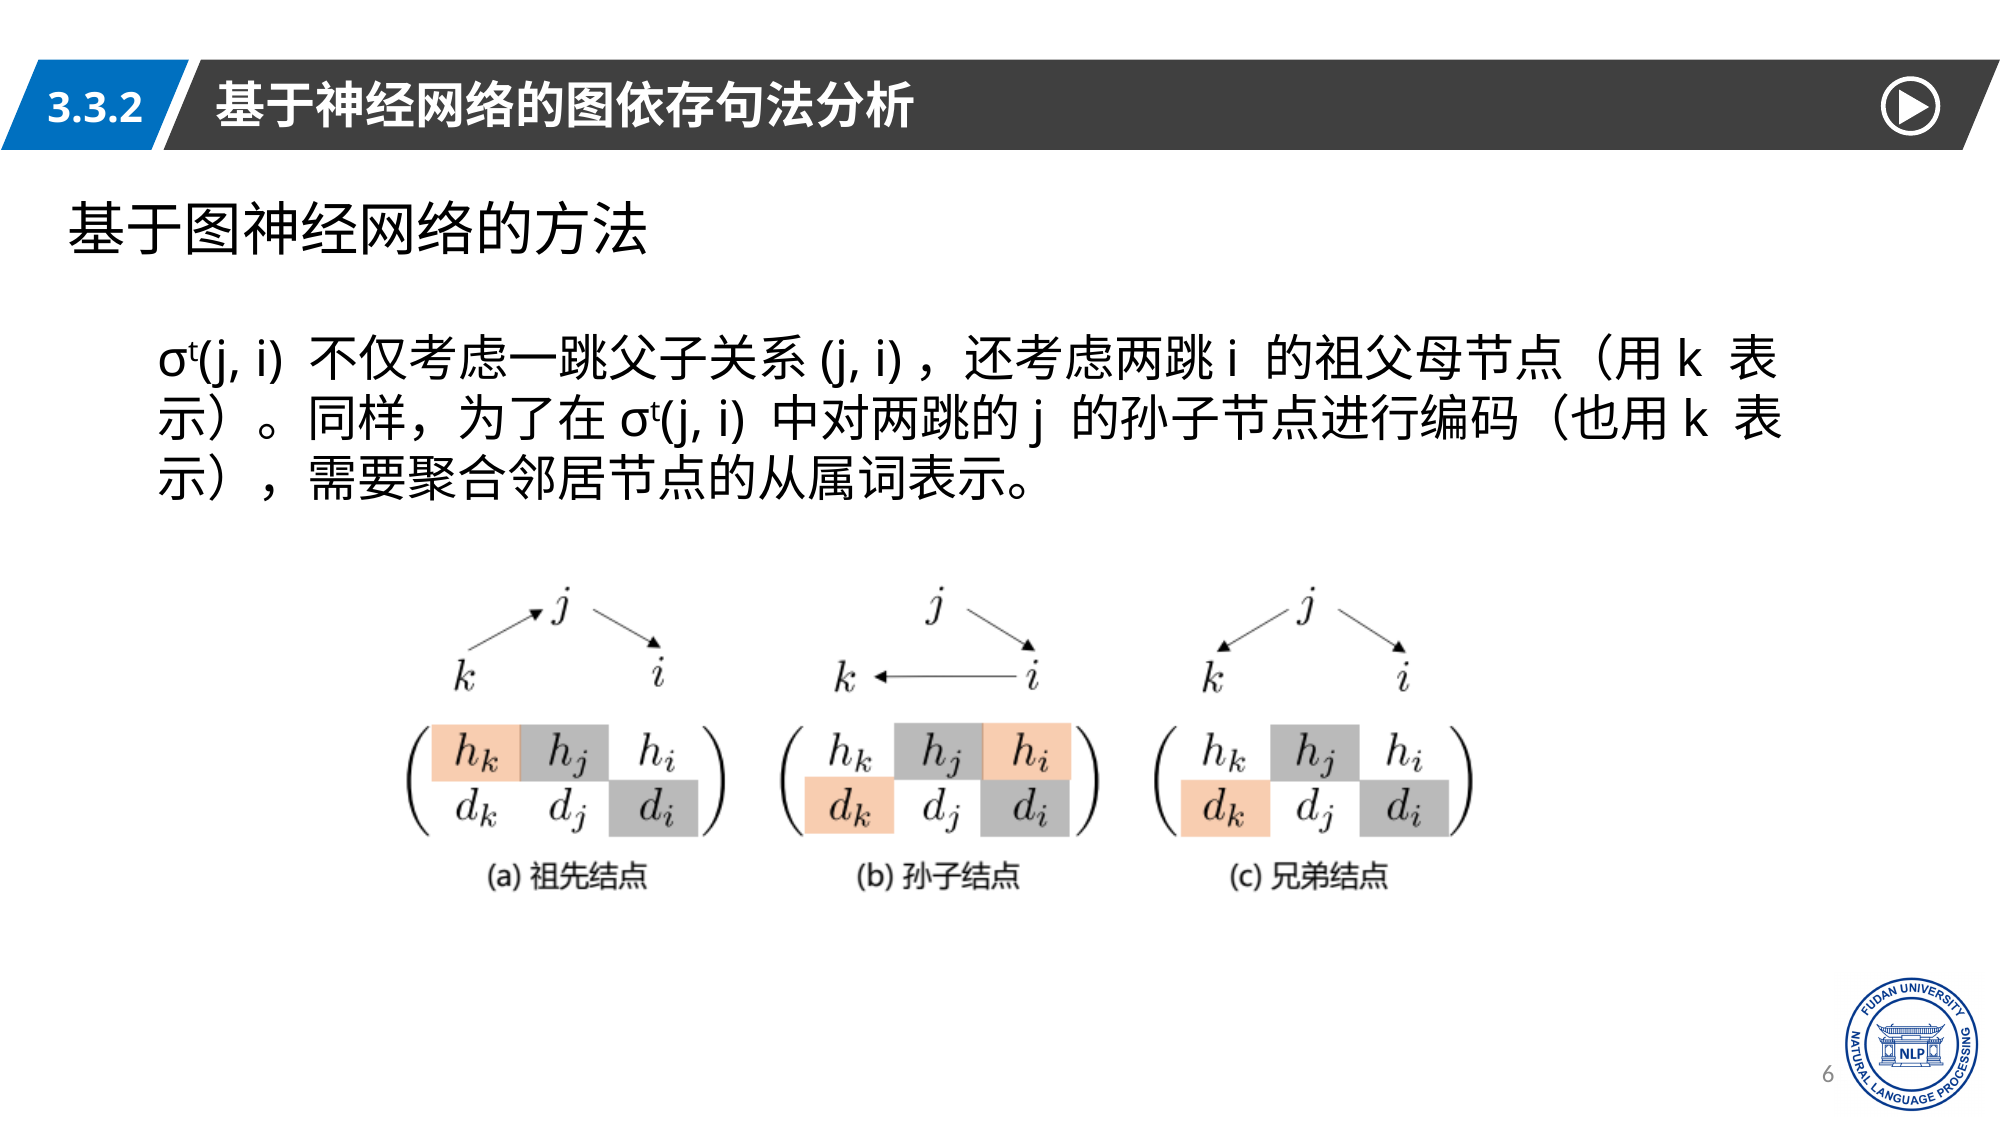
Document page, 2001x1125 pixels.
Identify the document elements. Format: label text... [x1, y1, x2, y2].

picture [373, 573, 1556, 899]
text_box 基于神经网络的图依存句法分析 [200, 66, 931, 142]
text_box [163, 59, 2000, 150]
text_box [1883, 78, 1939, 134]
text_box σt(j, i) 不仅考虑一跳父子关系(j, i)，还考虑两跳i 的祖父母节点（用k 表示）。同样，为了在σt(j, i) 中对两跳的j 的孙子节点进行编码（也用k 表示），需要聚合邻居节点的从属词表示。 [142, 319, 1858, 514]
slide_number 61 [1412, 1042, 1863, 1103]
text_box [32, 59, 189, 120]
picture [1834, 972, 1985, 1117]
text_box 基于图神经网络的方法 [52, 163, 1053, 270]
text_box [1, 89, 157, 150]
text_box 3.3.2 [26, 73, 164, 138]
